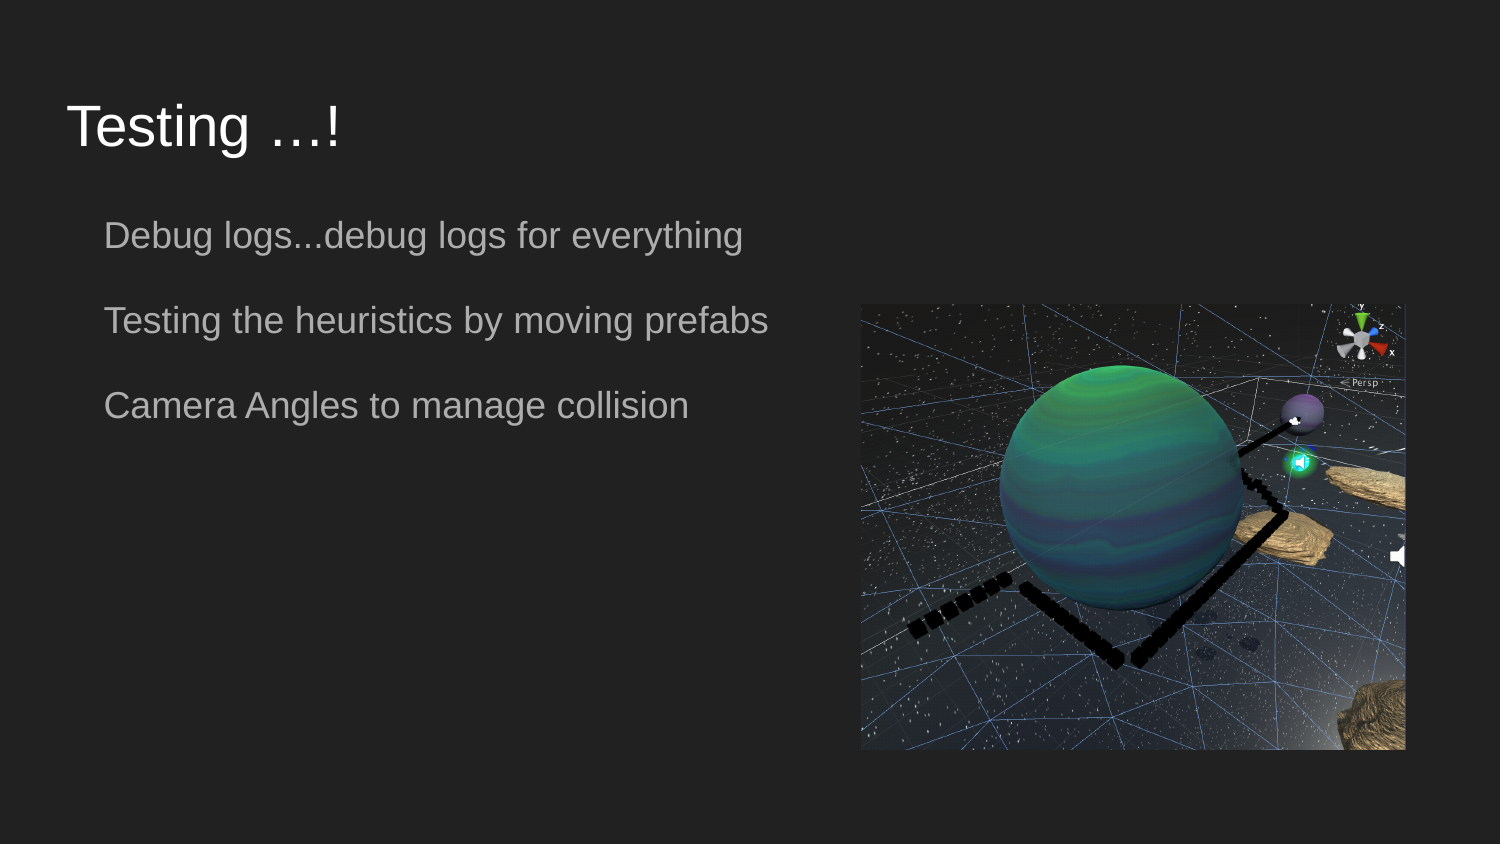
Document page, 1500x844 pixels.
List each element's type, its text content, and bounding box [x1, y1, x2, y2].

picture [860, 304, 1406, 750]
list Debug logs...debug logs for everything Testing the heuristics by moving prefabs Camera Angles to manage collision [51, 189, 1449, 750]
title Testing …! [51, 72, 1449, 167]
